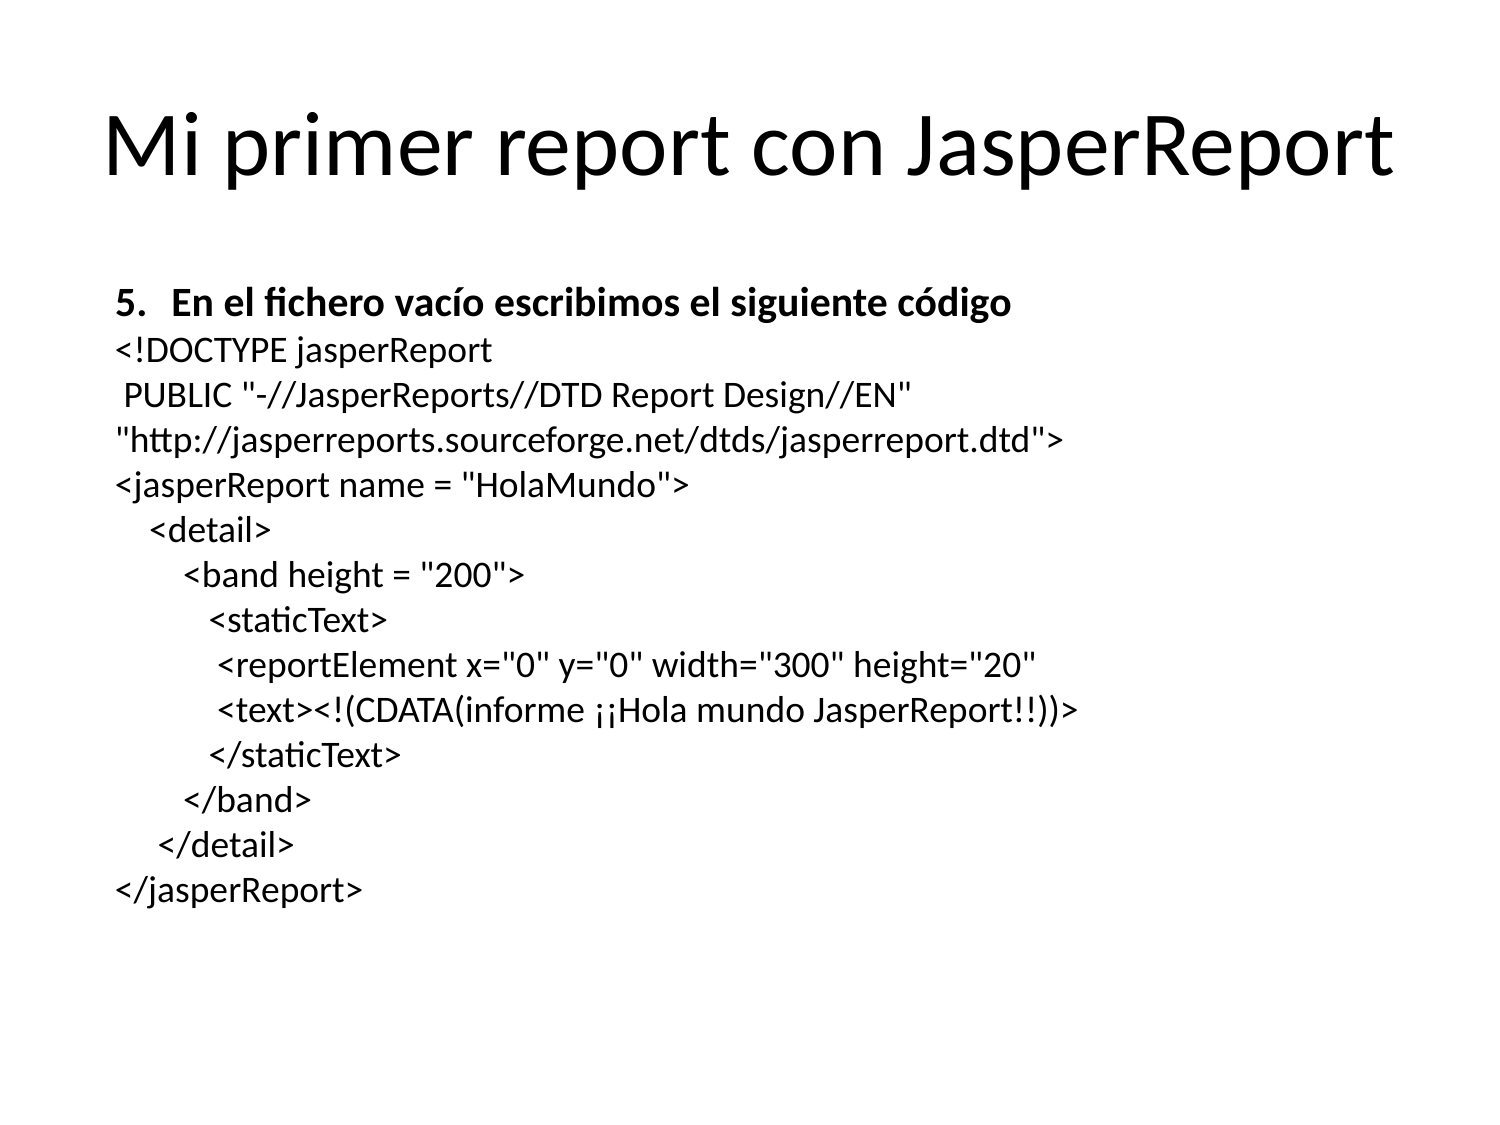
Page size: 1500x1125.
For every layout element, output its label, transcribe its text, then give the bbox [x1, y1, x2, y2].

text_box En el fichero vacío escribimos el siguiente código <!DOCTYPE jasperReport PUBLIC "-//JasperReports//DTD Report Design//EN" "http://jasperreports.sourceforge.net/dtds/jasperreport.dtd"> <jasperReport name = "HolaMundo"> <detail> <band height = "200"> <staticText> <reportElement x="0" y="0" width="300" height="20" <text><!(CDATA(informe ¡¡Hola mundo JasperReport!!))> </staticText> </band> </detail> </jasperReport> [100, 267, 1447, 1052]
text_box Mi primer report con JasperReport [74, 45, 1425, 233]
